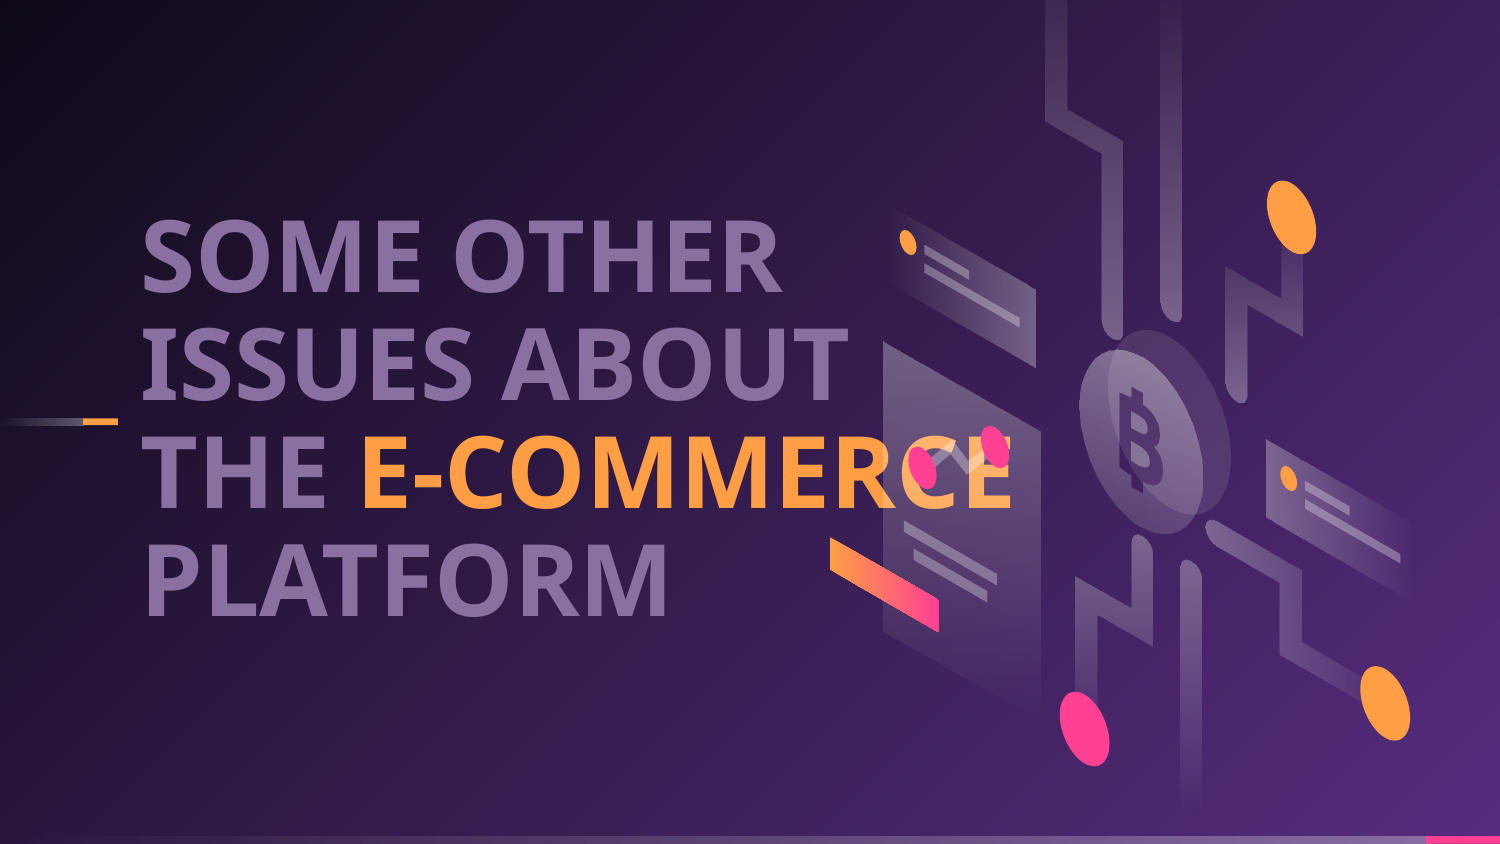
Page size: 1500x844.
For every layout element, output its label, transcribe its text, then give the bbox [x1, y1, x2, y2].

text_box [829, 0, 1416, 816]
title SOME OTHER ISSUES ABOUT THE E-COMMERCE PLATFORM [140, 223, 824, 621]
